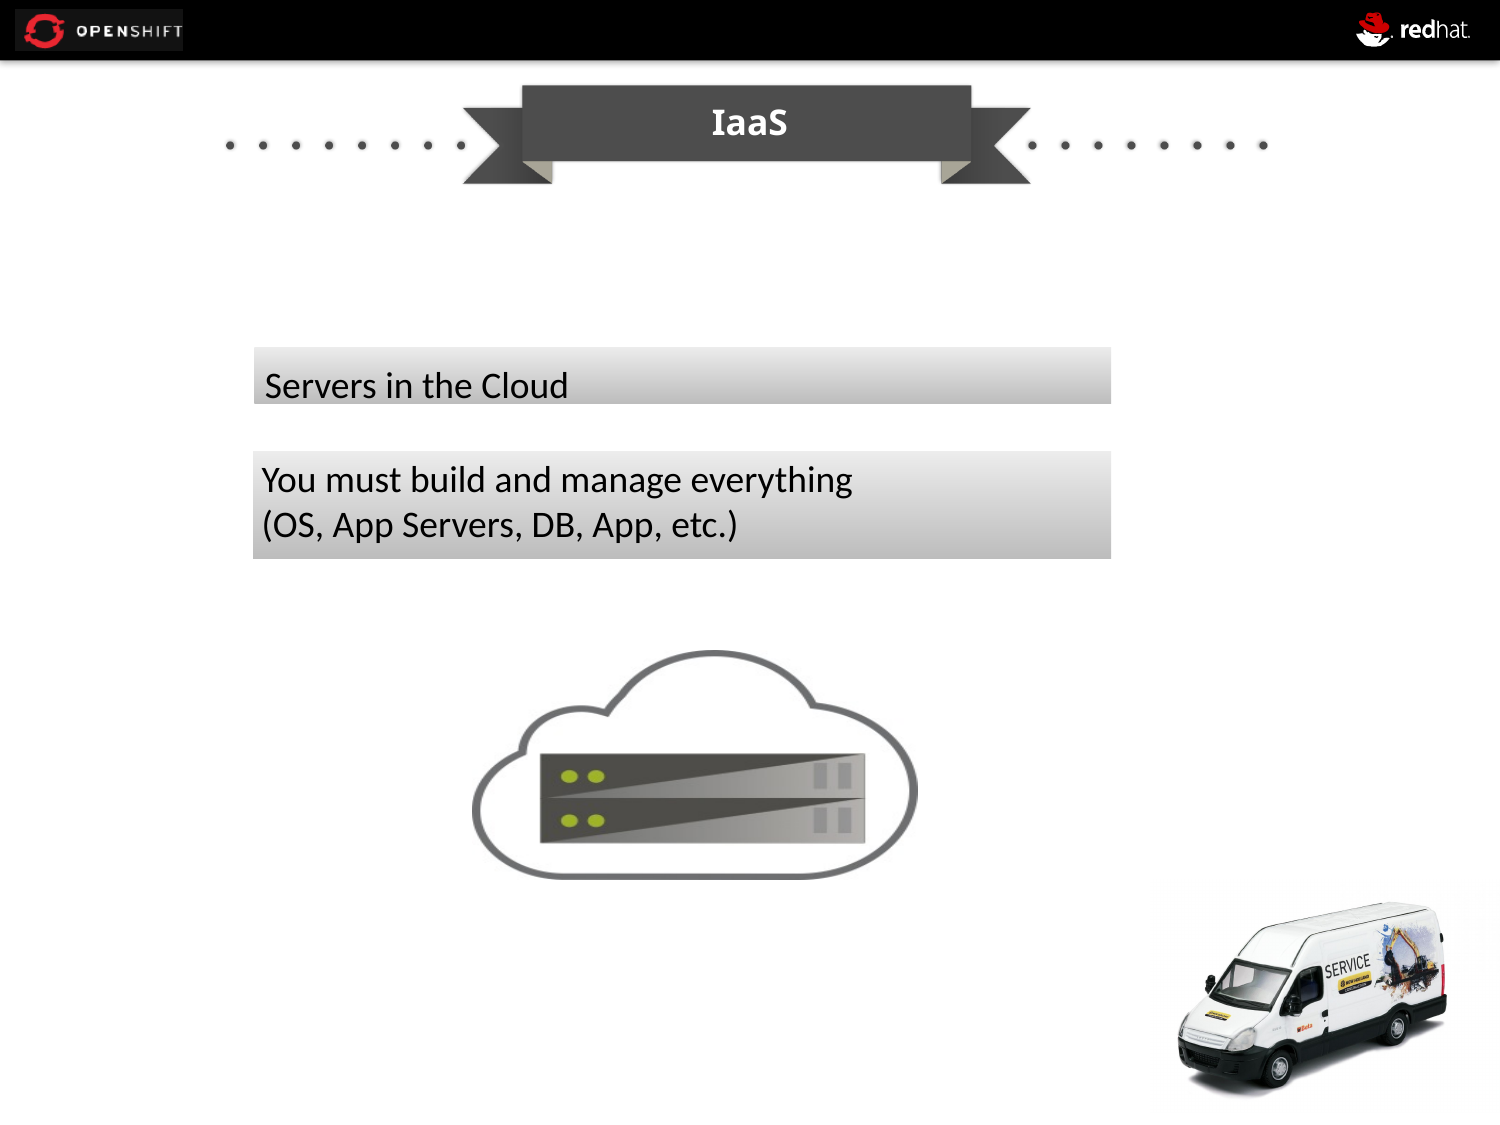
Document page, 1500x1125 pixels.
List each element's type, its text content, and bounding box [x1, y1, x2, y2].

picture [1150, 879, 1500, 1113]
picture [1355, 8, 1470, 47]
text_box You must build and manage everything (OS, App Servers, DB, App, etc.) [253, 451, 1112, 559]
text_box Servers in the Cloud [254, 347, 1112, 404]
picture [113, 81, 1380, 191]
picture [15, 9, 183, 51]
text_box [67, 212, 1112, 698]
picture [471, 649, 918, 880]
